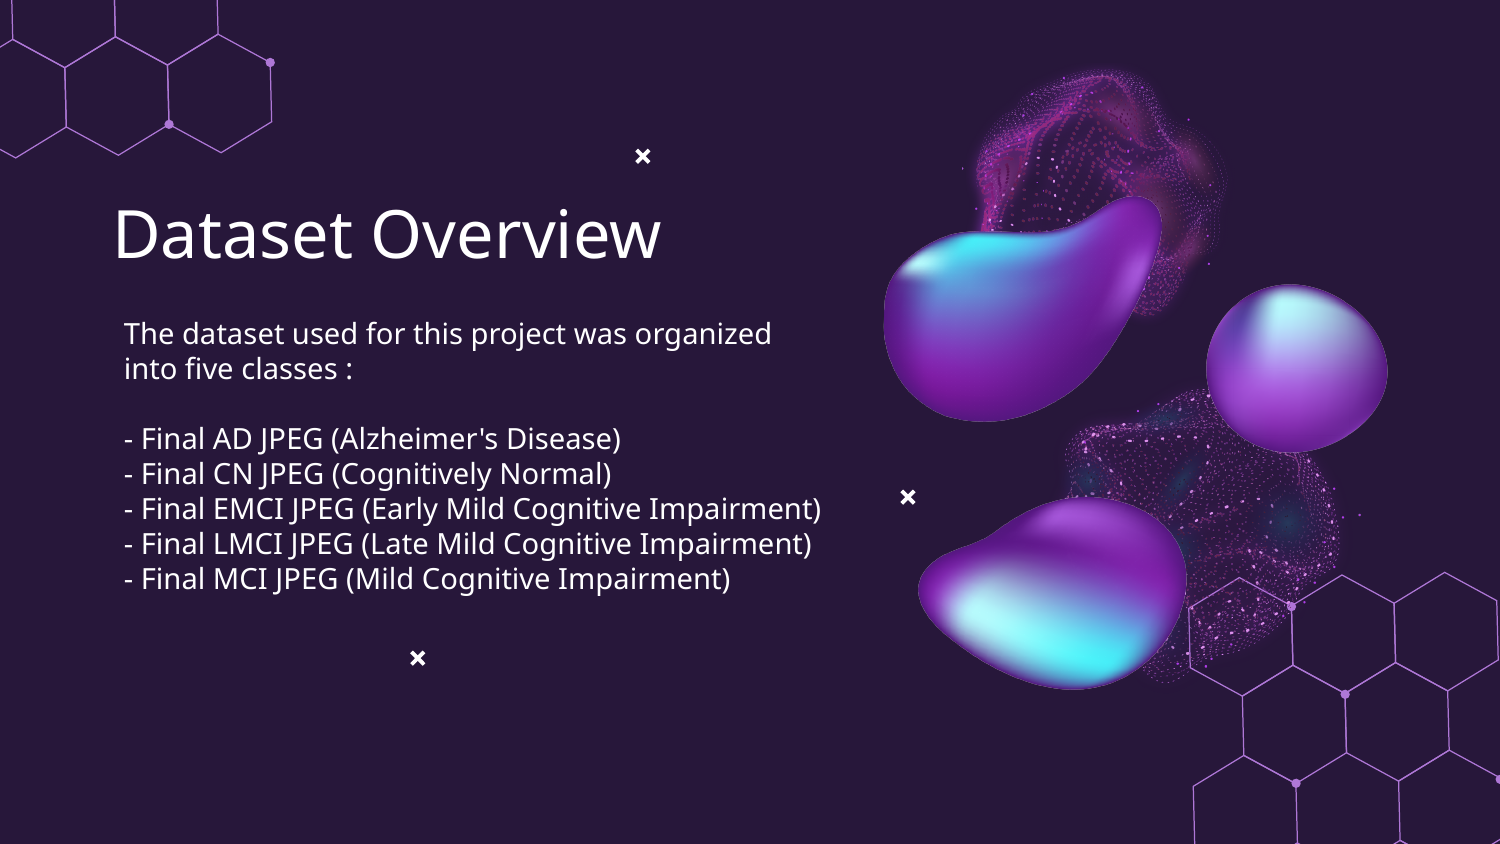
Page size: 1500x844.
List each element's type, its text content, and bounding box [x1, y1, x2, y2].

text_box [411, 651, 425, 665]
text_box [636, 149, 650, 163]
subtitle The dataset used for this project was organized into five classes : - Final AD JPEG (Alzheimer's Disease) - Final CN JPEG (Cognitively Normal) - Final EMCI JPEG (Early Mild Cognitive Impairment) - Final LMCI JPEG (Late Mild Cognitive Impairment) - Final MCI JPEG (Mild Cognitive Impairment) [109, 300, 842, 529]
picture [850, 62, 1413, 745]
title Dataset Overview [97, 192, 831, 287]
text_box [901, 490, 915, 504]
